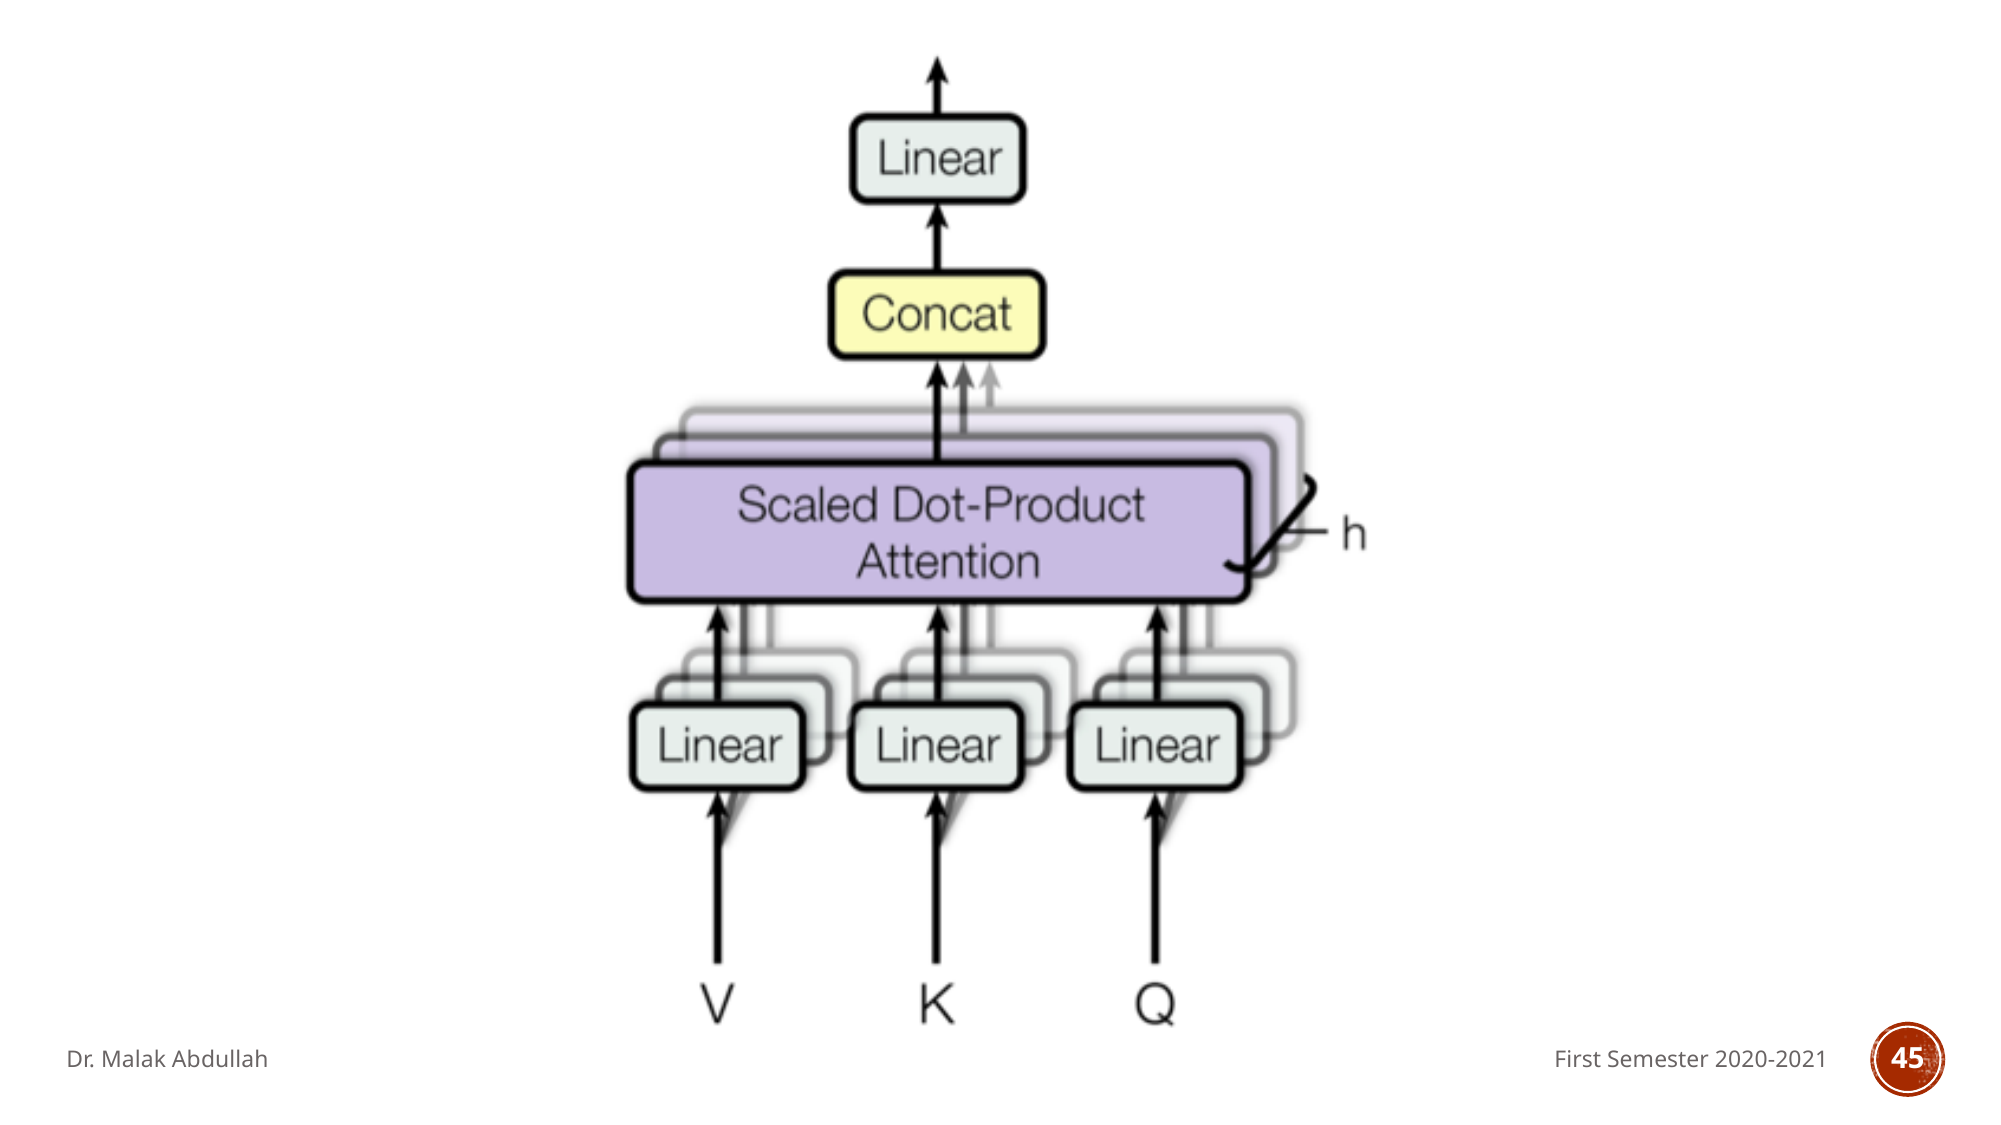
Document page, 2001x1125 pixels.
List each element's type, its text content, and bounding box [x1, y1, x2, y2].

footer Dr. Malak Abdullah [51, 1028, 1217, 1089]
picture [554, 36, 1379, 1061]
slide_number First Semester 2020-2021 [1306, 1028, 1844, 1089]
slide_number 45 [1855, 1028, 1961, 1089]
